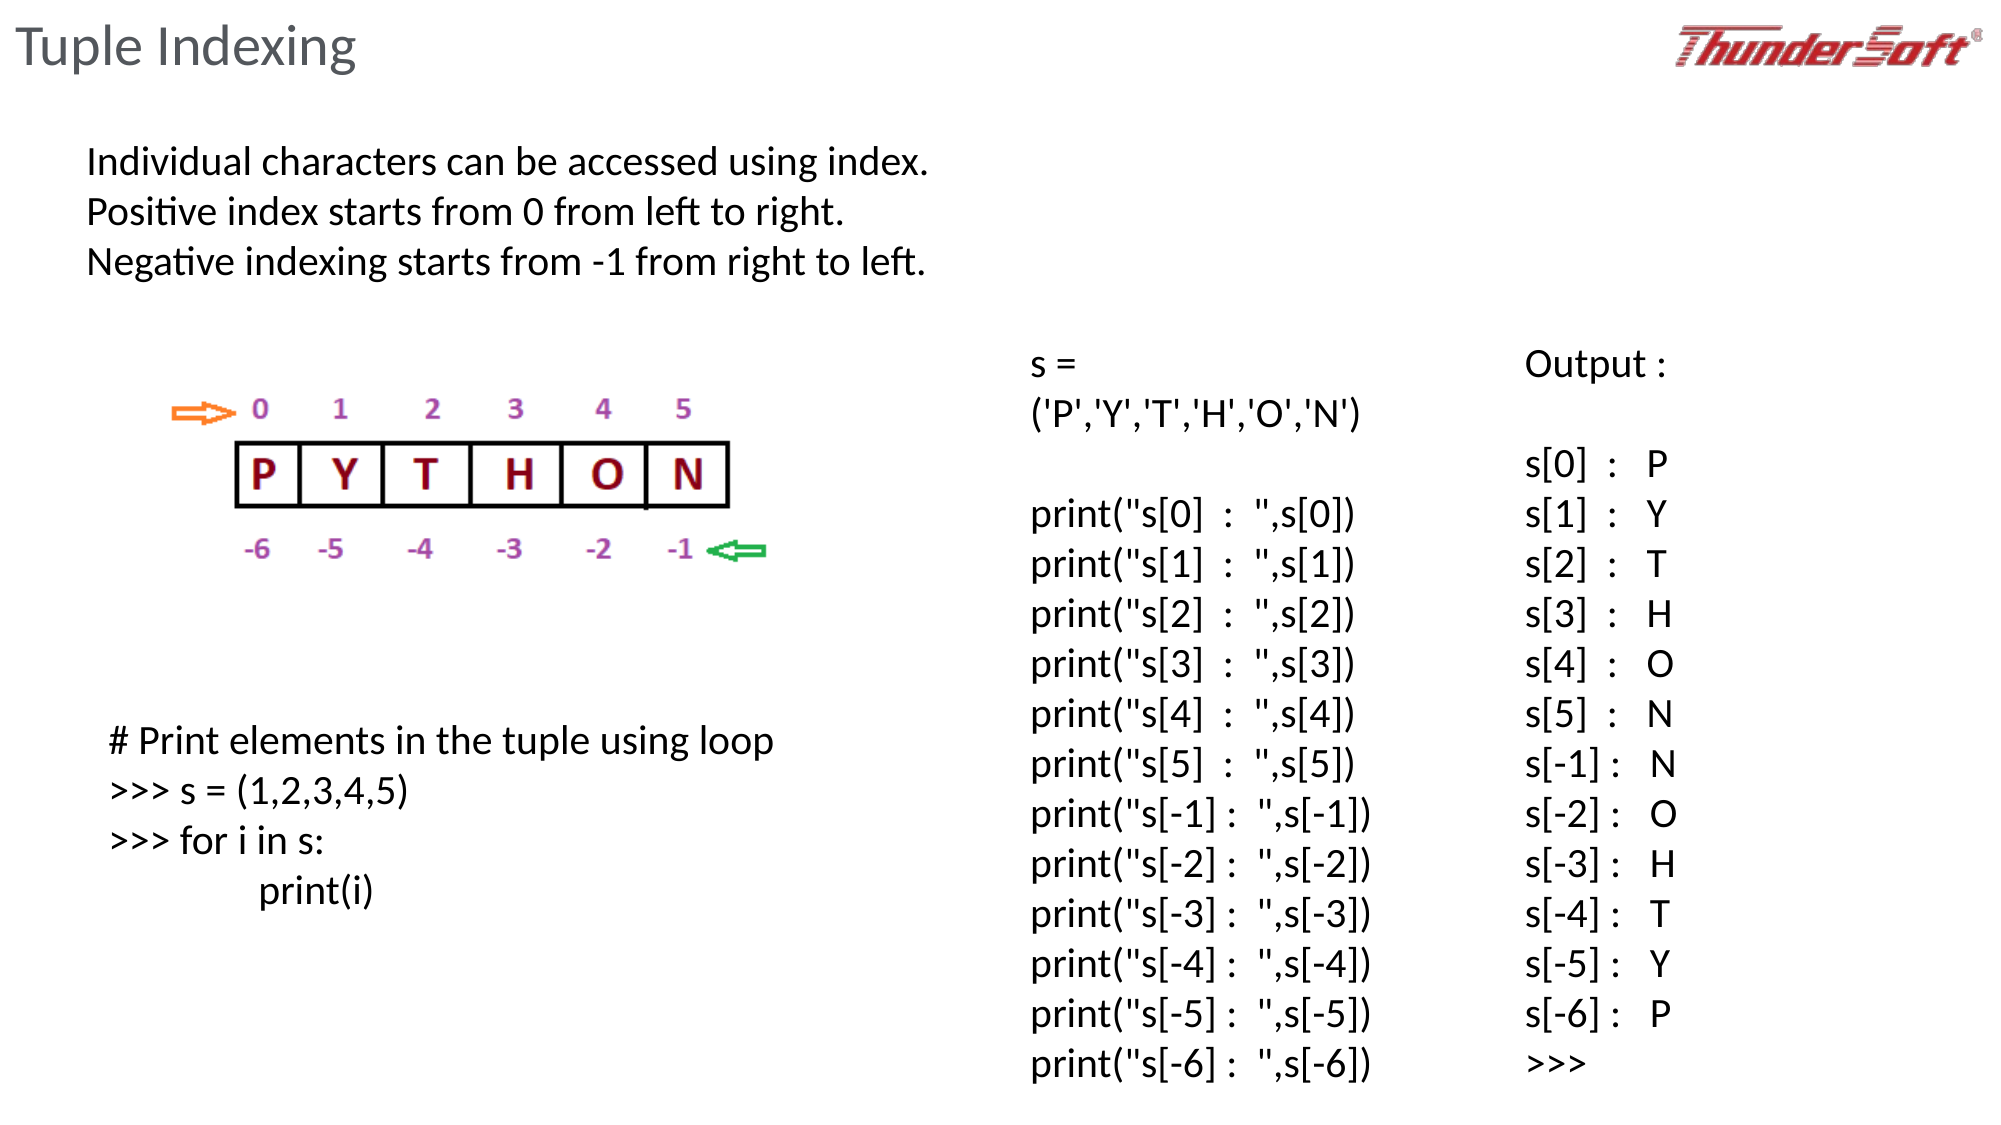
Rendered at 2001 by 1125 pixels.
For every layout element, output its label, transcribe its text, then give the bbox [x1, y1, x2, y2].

text_box Tuple Indexing [0, 0, 372, 85]
text_box # Print elements in the tuple using loop >>> s = (1,2,3,4,5) >>> for i in s: print(i) [93, 705, 847, 921]
text_box s = ('P','Y','T','H','O','N') print("s[0] : ",s[0]) print("s[1] : ",s[1]) print("s[2] : ",s[2]) print("s[3] : ",s[3]) print("s[4] : ",s[4]) print("s[5] : ",s[5]) print("s[-1] : ",s[-1]) print("s[-2] : ",s[-2]) print("s[-3] : ",s[-3]) print("s[-4] : ",s[-4]) print("s[-5] : ",s[-5]) print("s[-6] : ",s[-6]) [1015, 328, 1433, 1094]
text_box Individual characters can be accessed using index. Positive index starts from 0 from left to right. Negative indexing starts from -1 from right to left. [71, 126, 945, 292]
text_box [158, 372, 781, 581]
text_box Output : s[0] : P s[1] : Y s[2] : T s[3] : H s[4] : O s[5] : N s[-1] : N s[-2] : O s[-3] : H s[-4] : T s[-5] : Y s[-6] : P >>> [1510, 328, 1927, 1094]
picture [1670, 13, 2000, 86]
